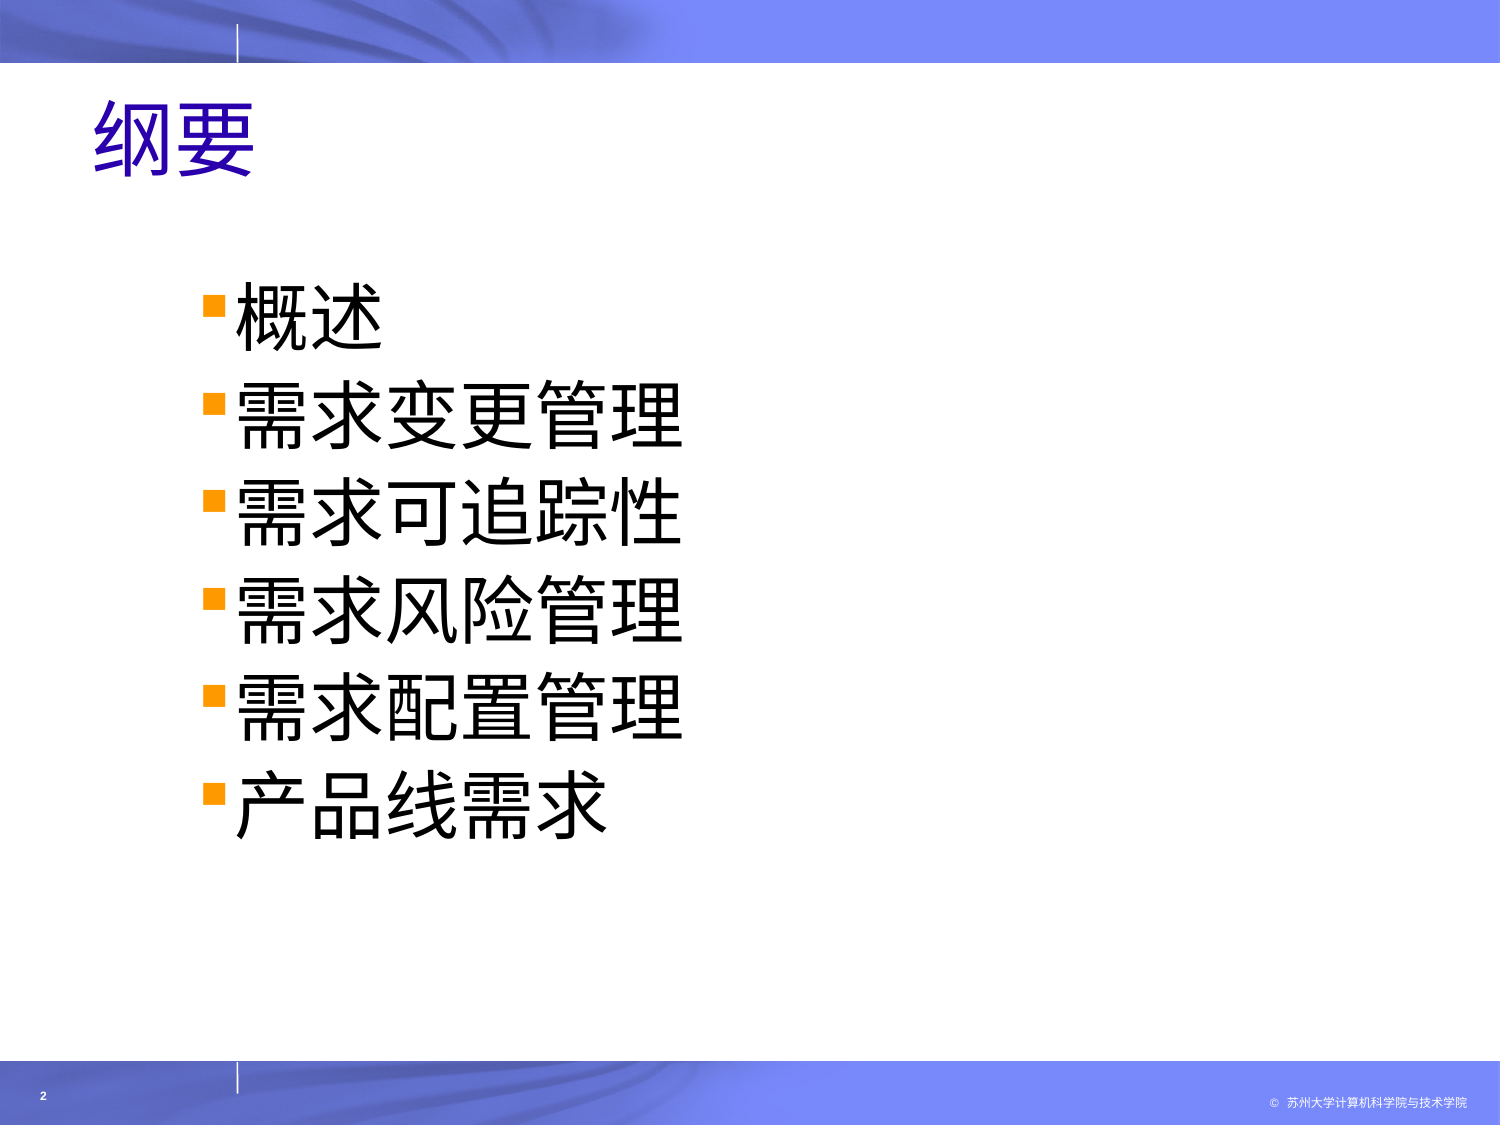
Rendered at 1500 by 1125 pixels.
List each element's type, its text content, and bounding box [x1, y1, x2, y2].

picture [0, 0, 1500, 63]
list 概述 需求变更管理 需求可追踪性 需求风险管理 需求配置管理 产品线需求 [182, 263, 1388, 904]
picture [0, 1061, 1500, 1125]
slide_number 2 [25, 1066, 191, 1120]
title 纲要 [76, 91, 1430, 210]
